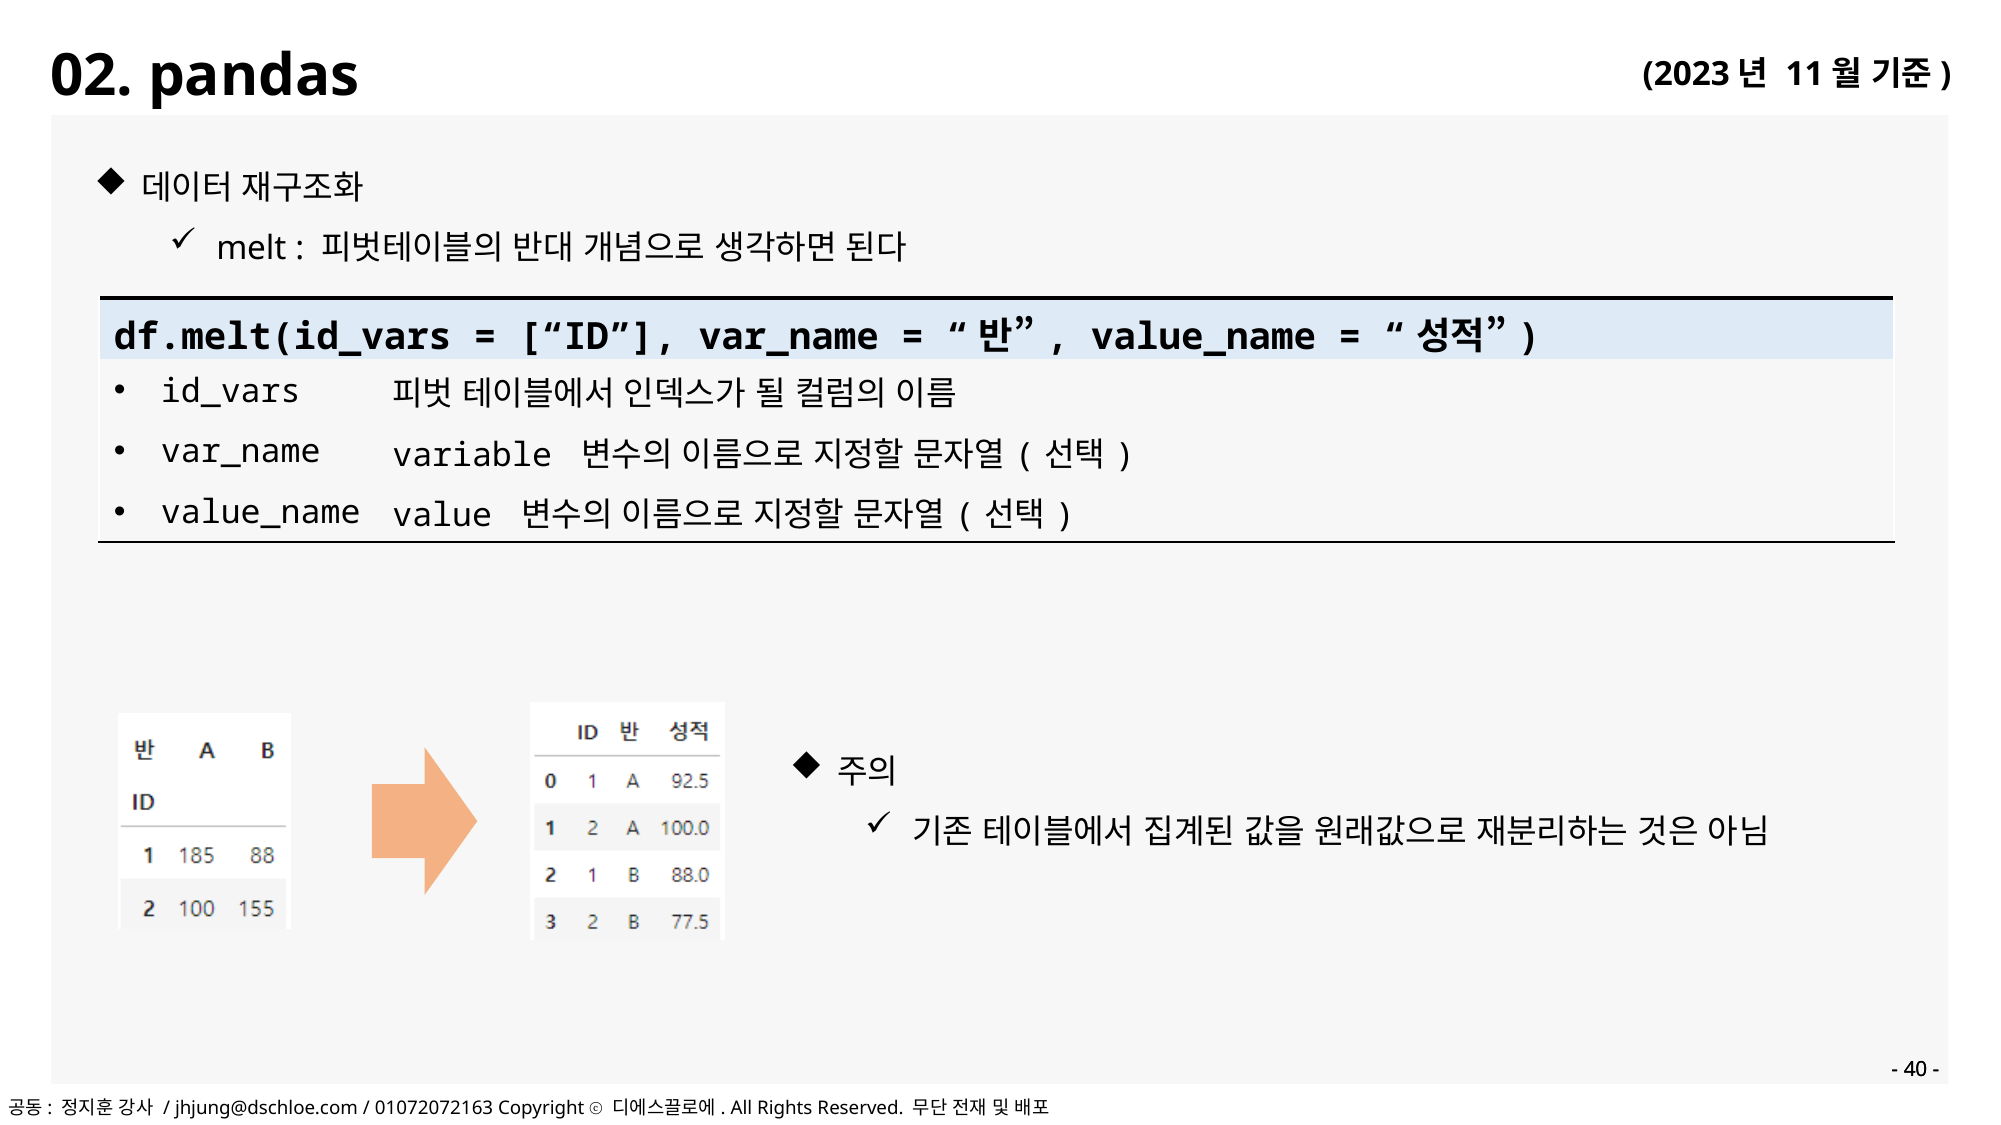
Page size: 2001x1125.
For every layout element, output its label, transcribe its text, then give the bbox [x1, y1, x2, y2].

table_cell var_name [100, 420, 377, 481]
slide_number - 40 - [1504, 1039, 1955, 1100]
picture [118, 713, 291, 929]
table_cell 피벗 테이블에서 인덱스가 될 컬럼의 이름 [377, 359, 1893, 420]
table_header df.melt(id_vars = [“ID”], var_name = “반”, value_name = “성적”) [100, 300, 1893, 359]
text_box 02. pandas [35, 30, 375, 115]
text_box 주의 기존 테이블에서 집계된 값을 원래값으로 재분리하는 것은 아님 [775, 722, 1785, 858]
table_cell variable 변수의 이름으로 지정할 문자열(선택) [377, 420, 1893, 481]
table_cell id_vars [100, 359, 377, 420]
picture [530, 702, 725, 940]
text_box 데이터 재구조화 melt : 피벗테이블의 반대 개념으로 생각하면 된다 [79, 138, 922, 274]
text_box [370, 743, 479, 899]
table_cell value 변수의 이름으로 지정할 문자열(선택) [377, 481, 1893, 541]
table_cell value_name [100, 481, 377, 541]
